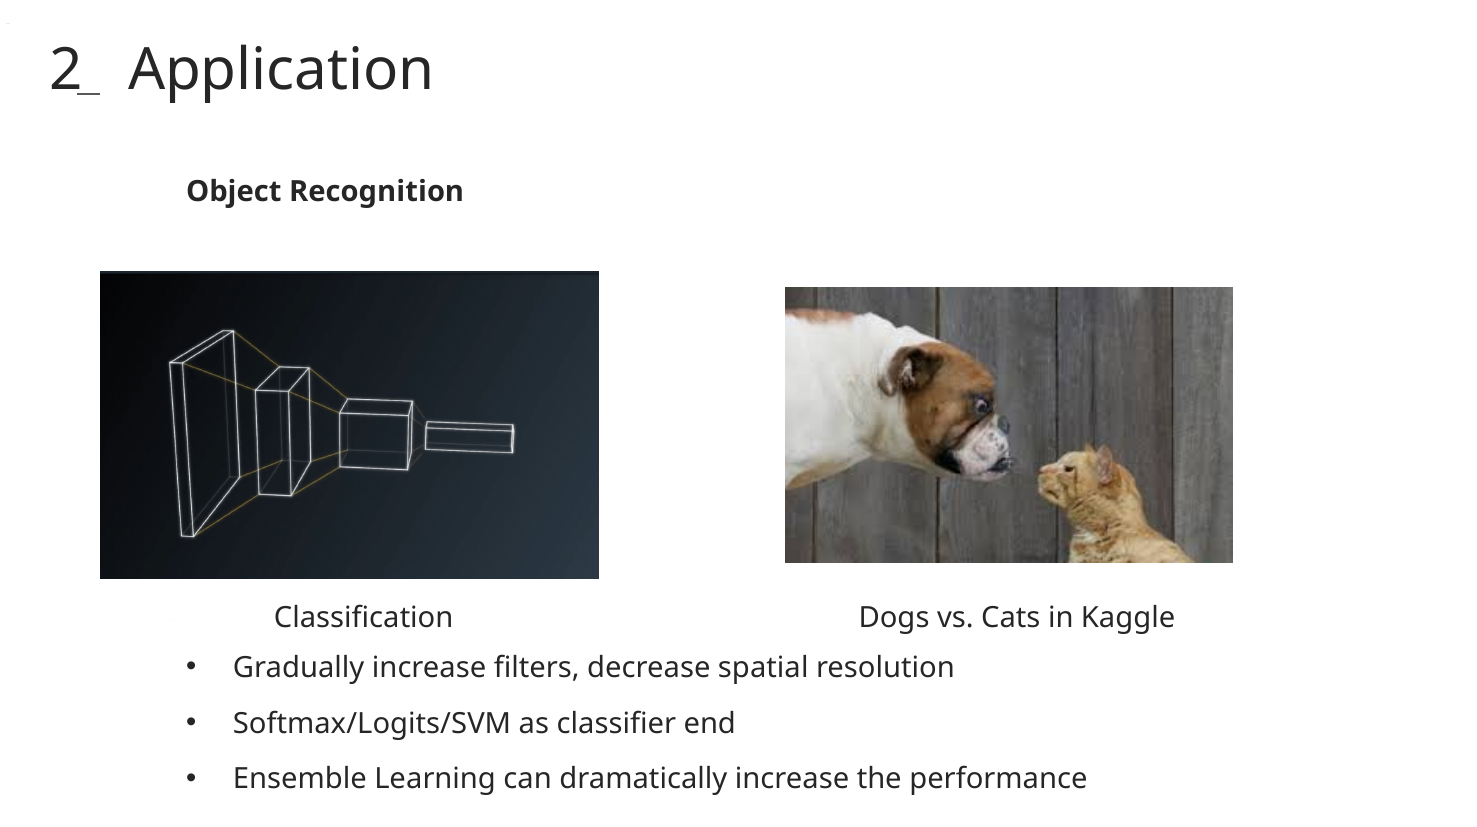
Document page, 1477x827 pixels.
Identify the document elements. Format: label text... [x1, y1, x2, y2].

picture [100, 271, 599, 579]
picture [785, 287, 1233, 563]
text_box 2 Application [5, 23, 479, 109]
text_box Object Recognition [171, 165, 621, 215]
text_box Dogs vs. Cats in Kaggle [843, 590, 1232, 619]
text_box Gradually increase filters, decrease spatial resolution Softmax/Logits/SVM as classifier end Ensemble Learning can dramatically increase the performance [171, 619, 1477, 803]
text_box Classification [169, 590, 558, 641]
